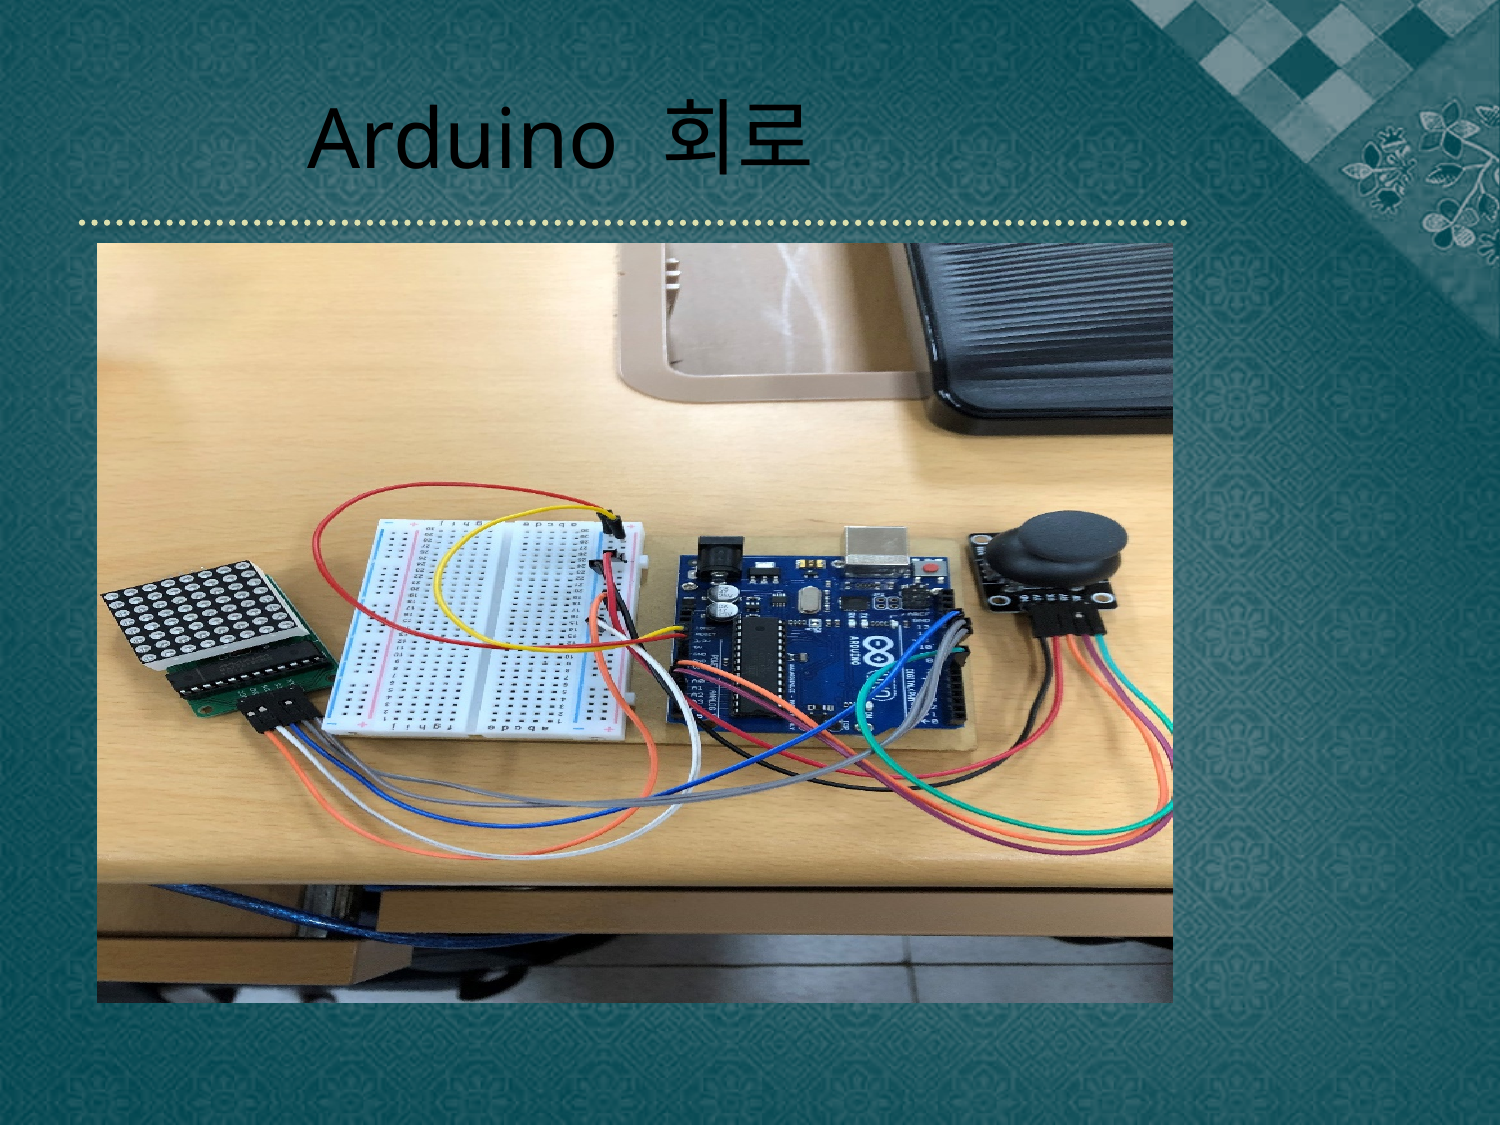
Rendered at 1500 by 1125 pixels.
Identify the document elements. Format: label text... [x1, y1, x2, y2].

title Arduino 회로 [75, 58, 1196, 211]
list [97, 243, 1173, 1003]
